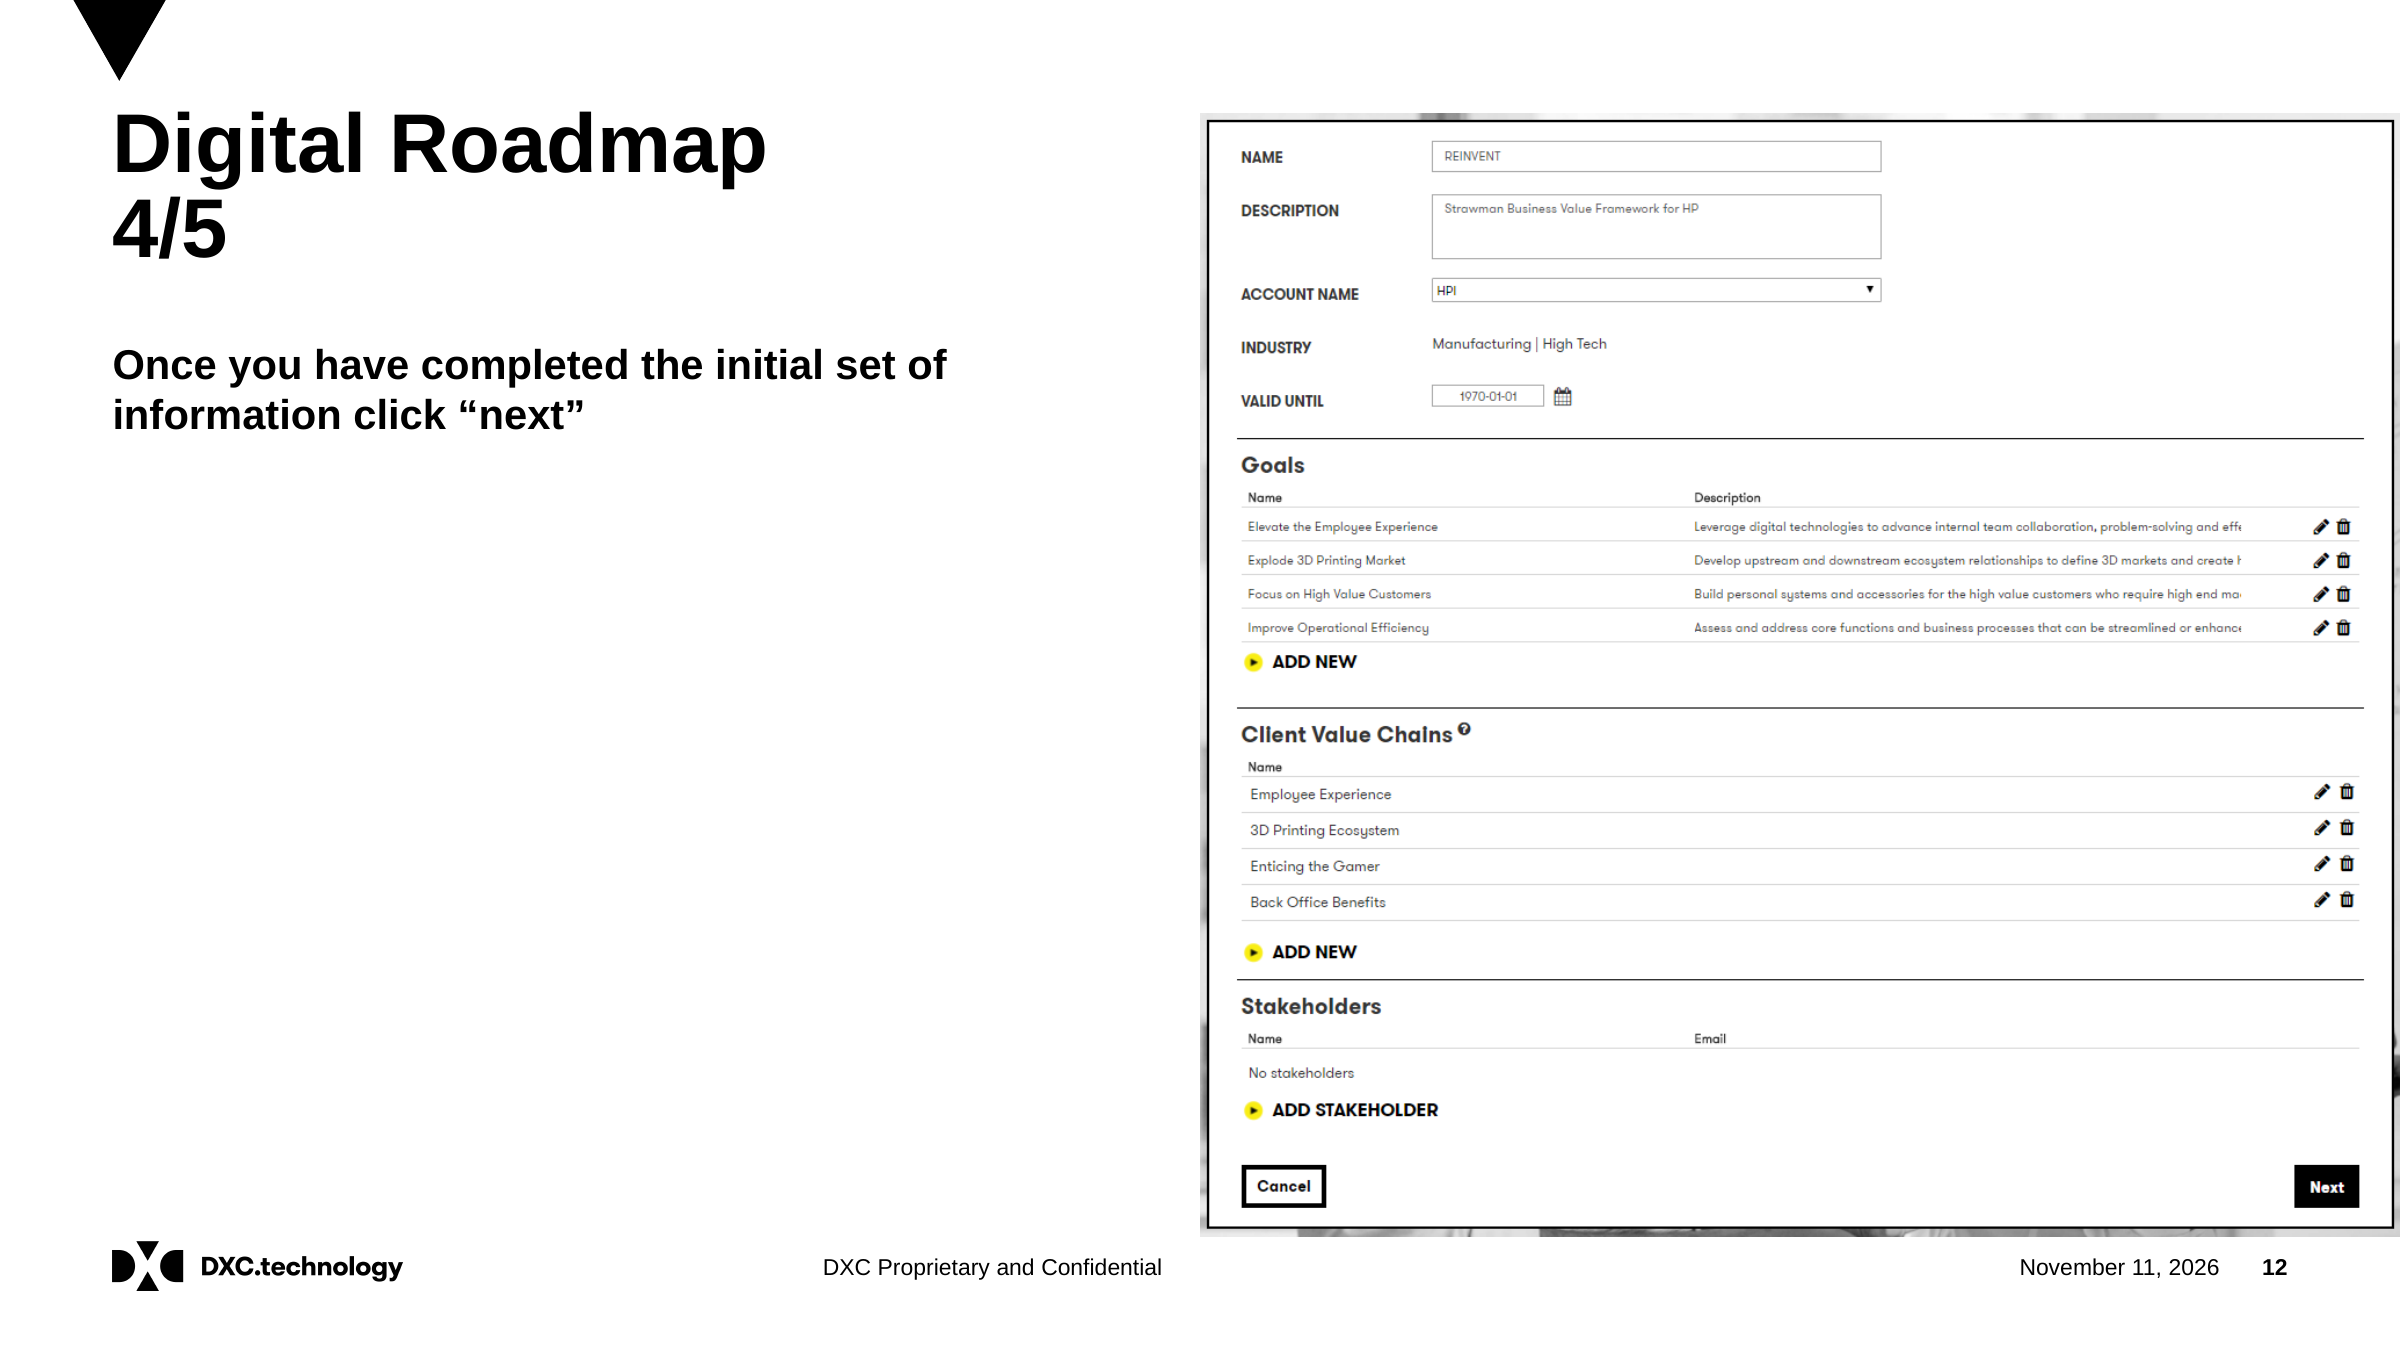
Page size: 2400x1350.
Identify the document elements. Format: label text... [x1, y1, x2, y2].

list Once you have completed the initial set of information click “next” [112, 337, 1163, 1178]
picture [1199, 0, 2400, 1350]
title Digital Roadmap 4/5 [112, 104, 1163, 337]
